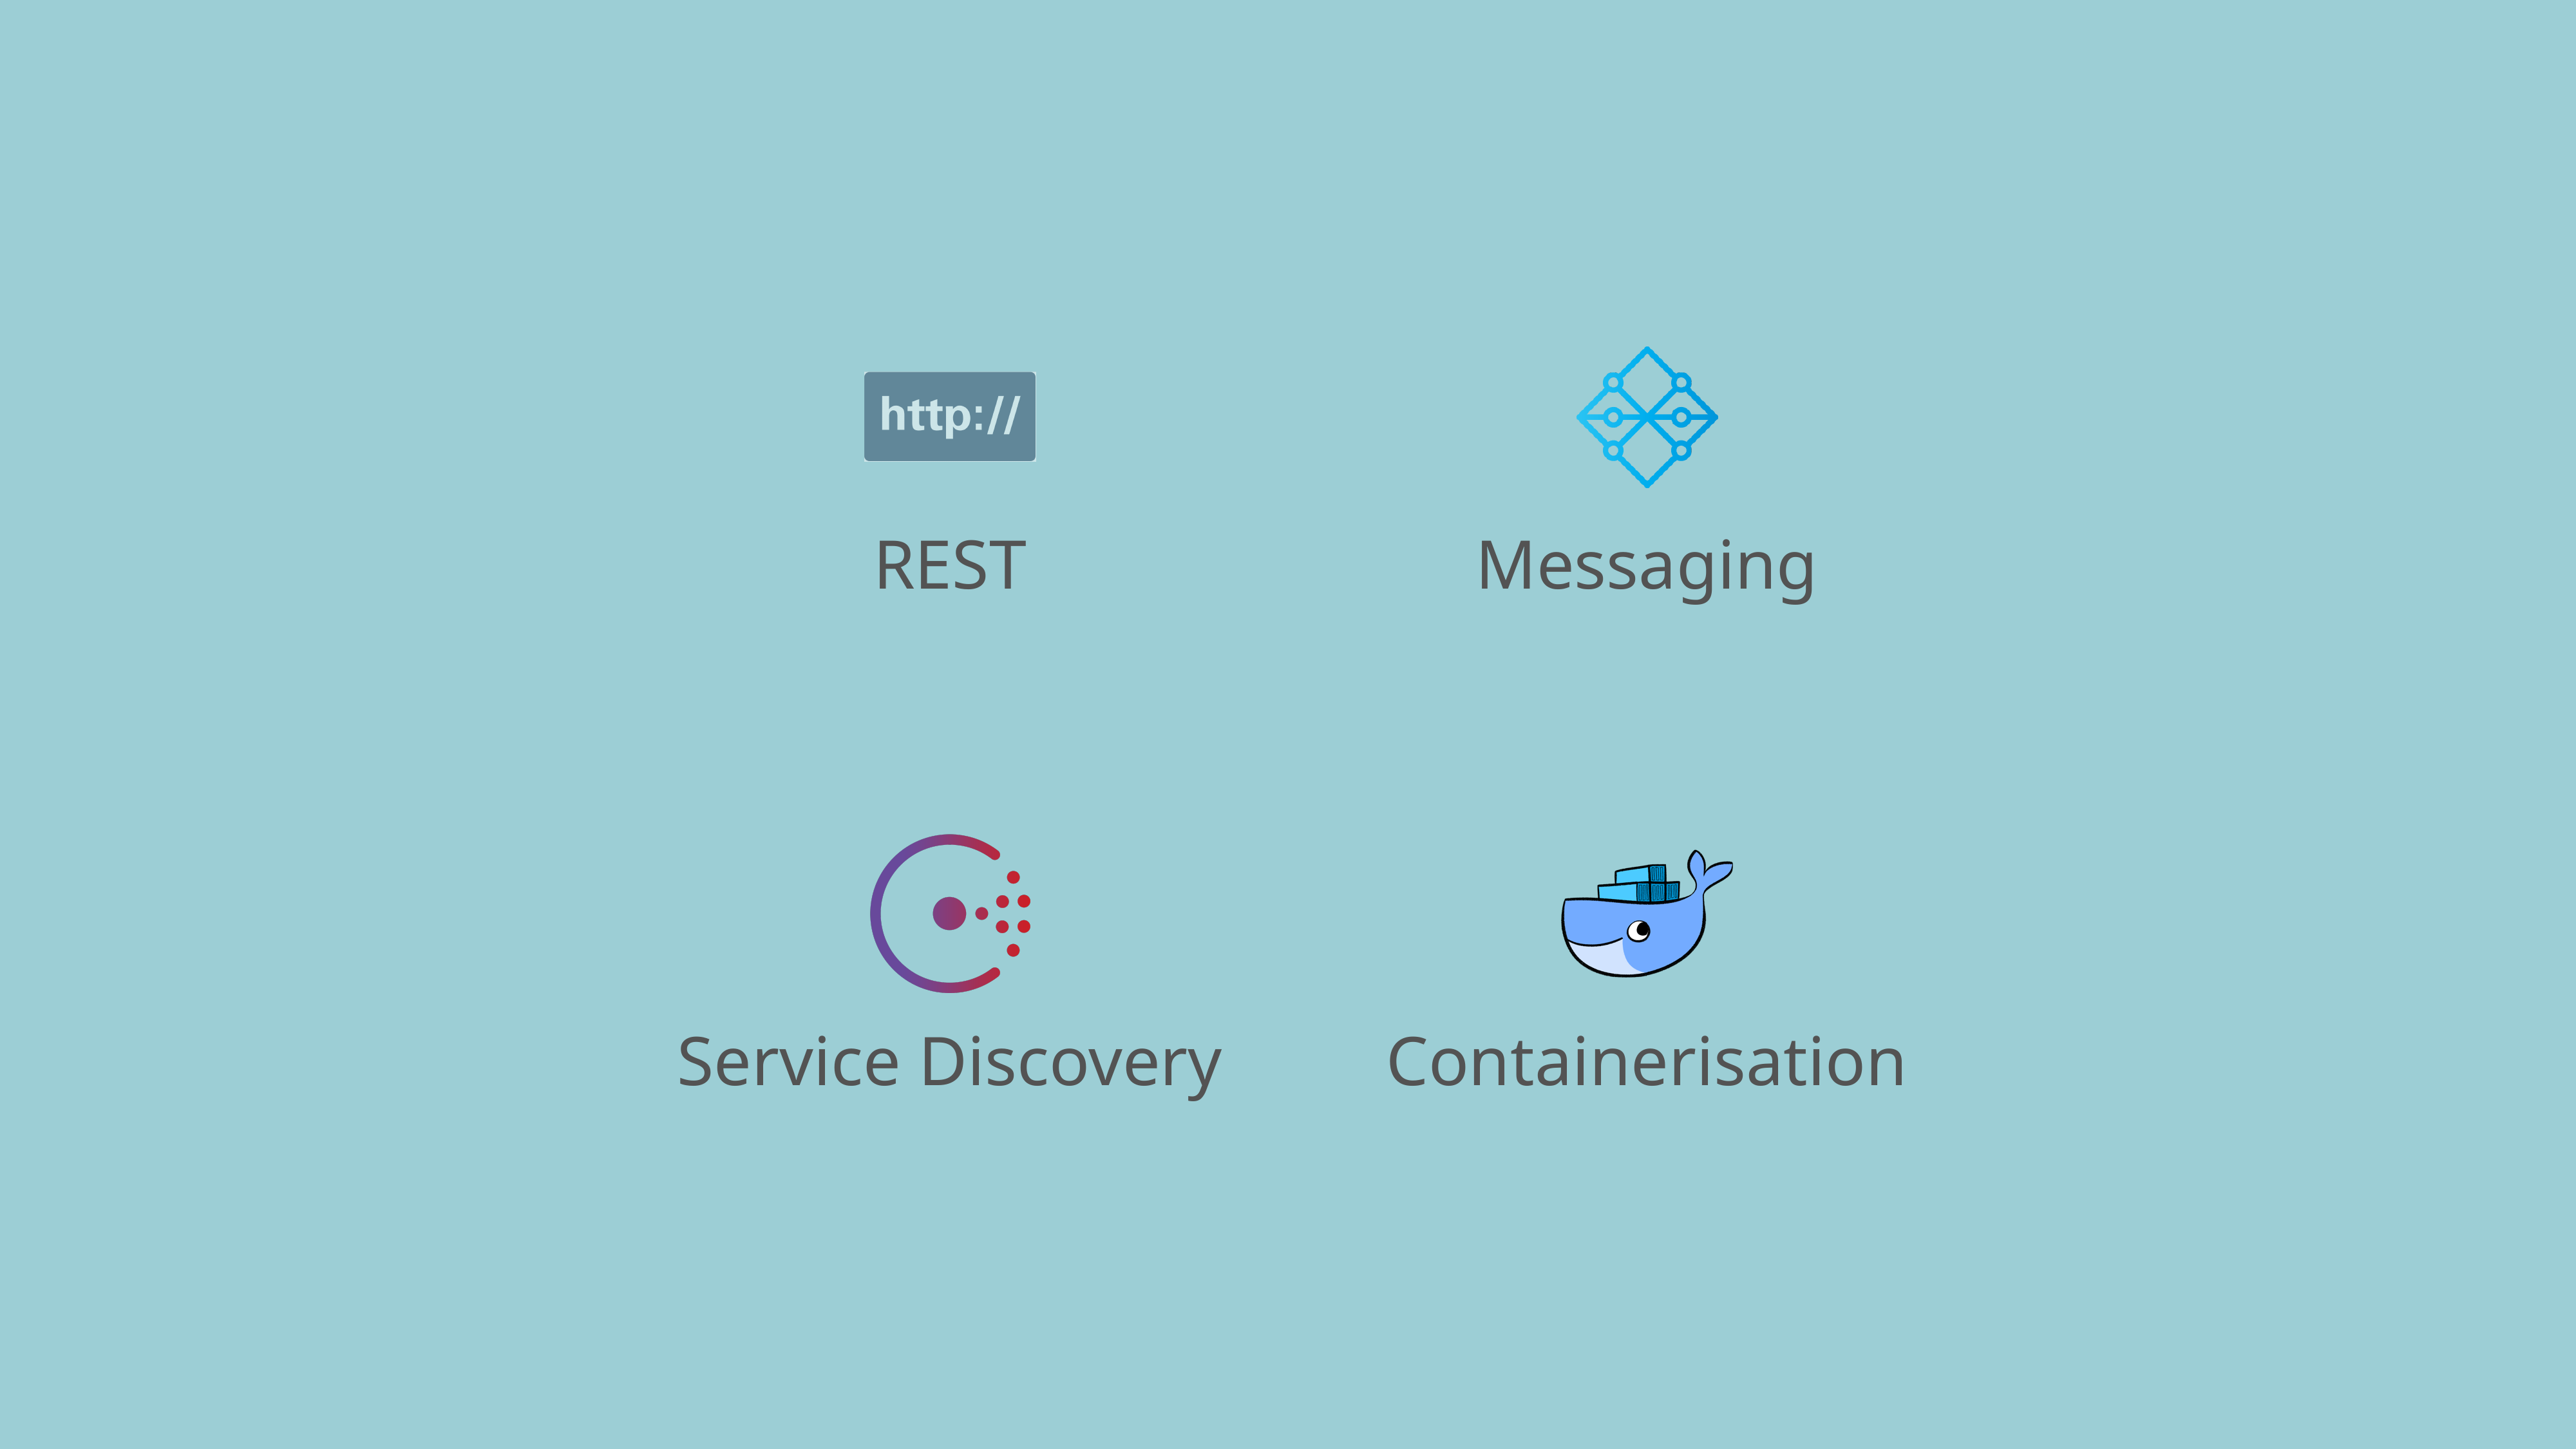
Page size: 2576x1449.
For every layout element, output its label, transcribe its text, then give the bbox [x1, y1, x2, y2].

text_box REST [866, 514, 1034, 610]
picture [864, 828, 1036, 999]
text_box Containerisation [1378, 1010, 1916, 1106]
picture [1561, 849, 1733, 978]
text_box Service Discovery [670, 1010, 1231, 1106]
text_box Messaging [1468, 514, 1826, 610]
picture [1574, 344, 1719, 489]
picture [864, 372, 1036, 462]
